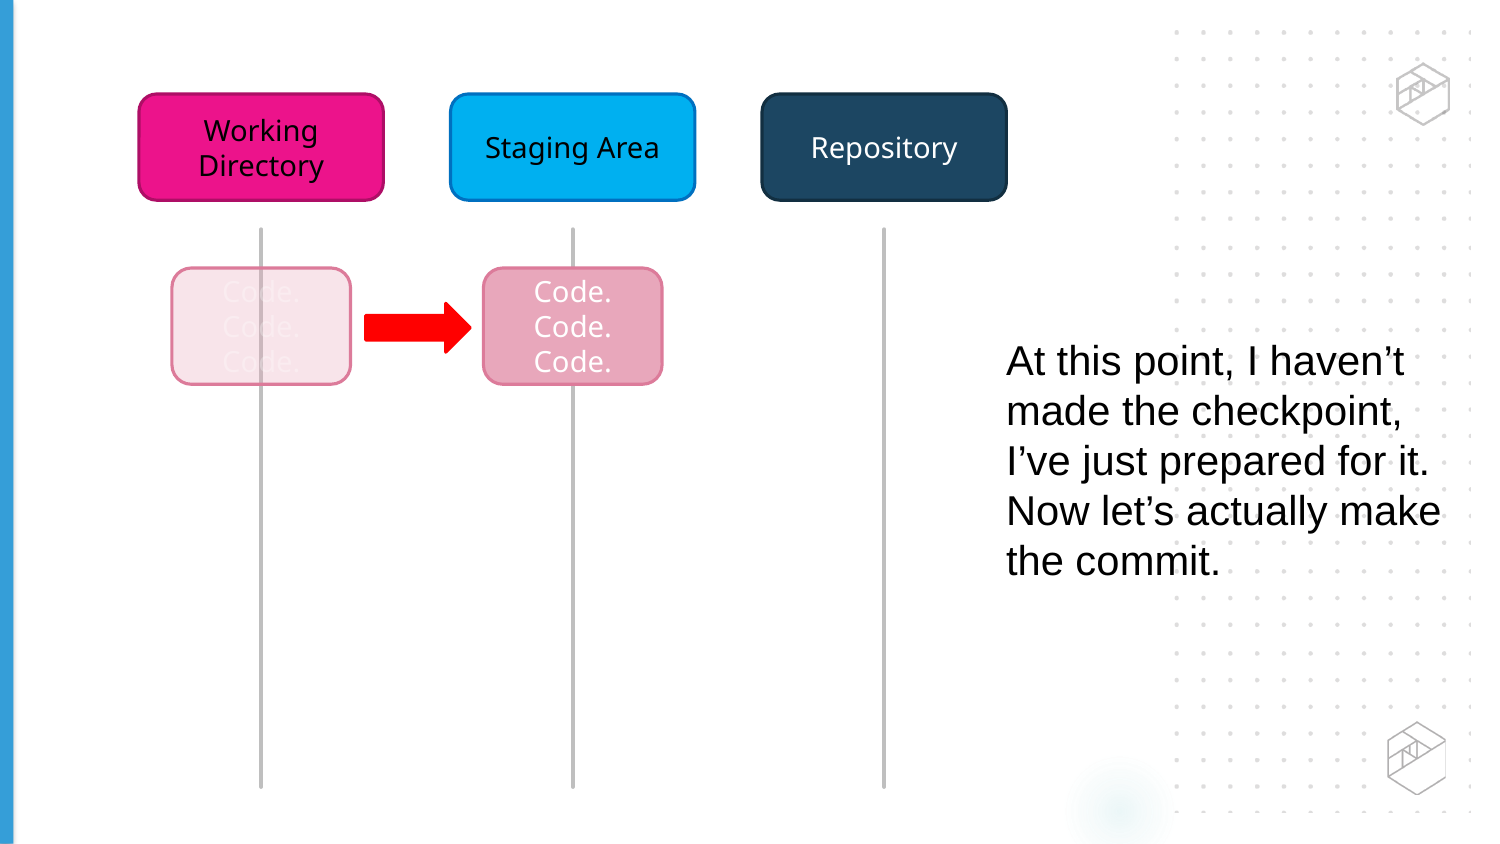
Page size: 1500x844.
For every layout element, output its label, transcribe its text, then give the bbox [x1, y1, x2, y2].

text_box Working Directory [137, 92, 385, 202]
text_box At this point, I haven’t made the checkpoint, I’ve just prepared for it. Now let’s actually make the commit. [991, 326, 1485, 591]
picture [1058, 750, 1181, 844]
text_box Code. Code. Code. [481, 266, 567, 386]
picture [1396, 62, 1451, 126]
text_box Staging Area [448, 92, 697, 202]
text_box Code. Code. Code. [267, 266, 353, 386]
text_box Code. Code. Code. [170, 266, 256, 386]
text_box Code. Code. Code. [578, 266, 664, 386]
text_box Repository [760, 92, 1008, 202]
text_box [364, 301, 472, 354]
